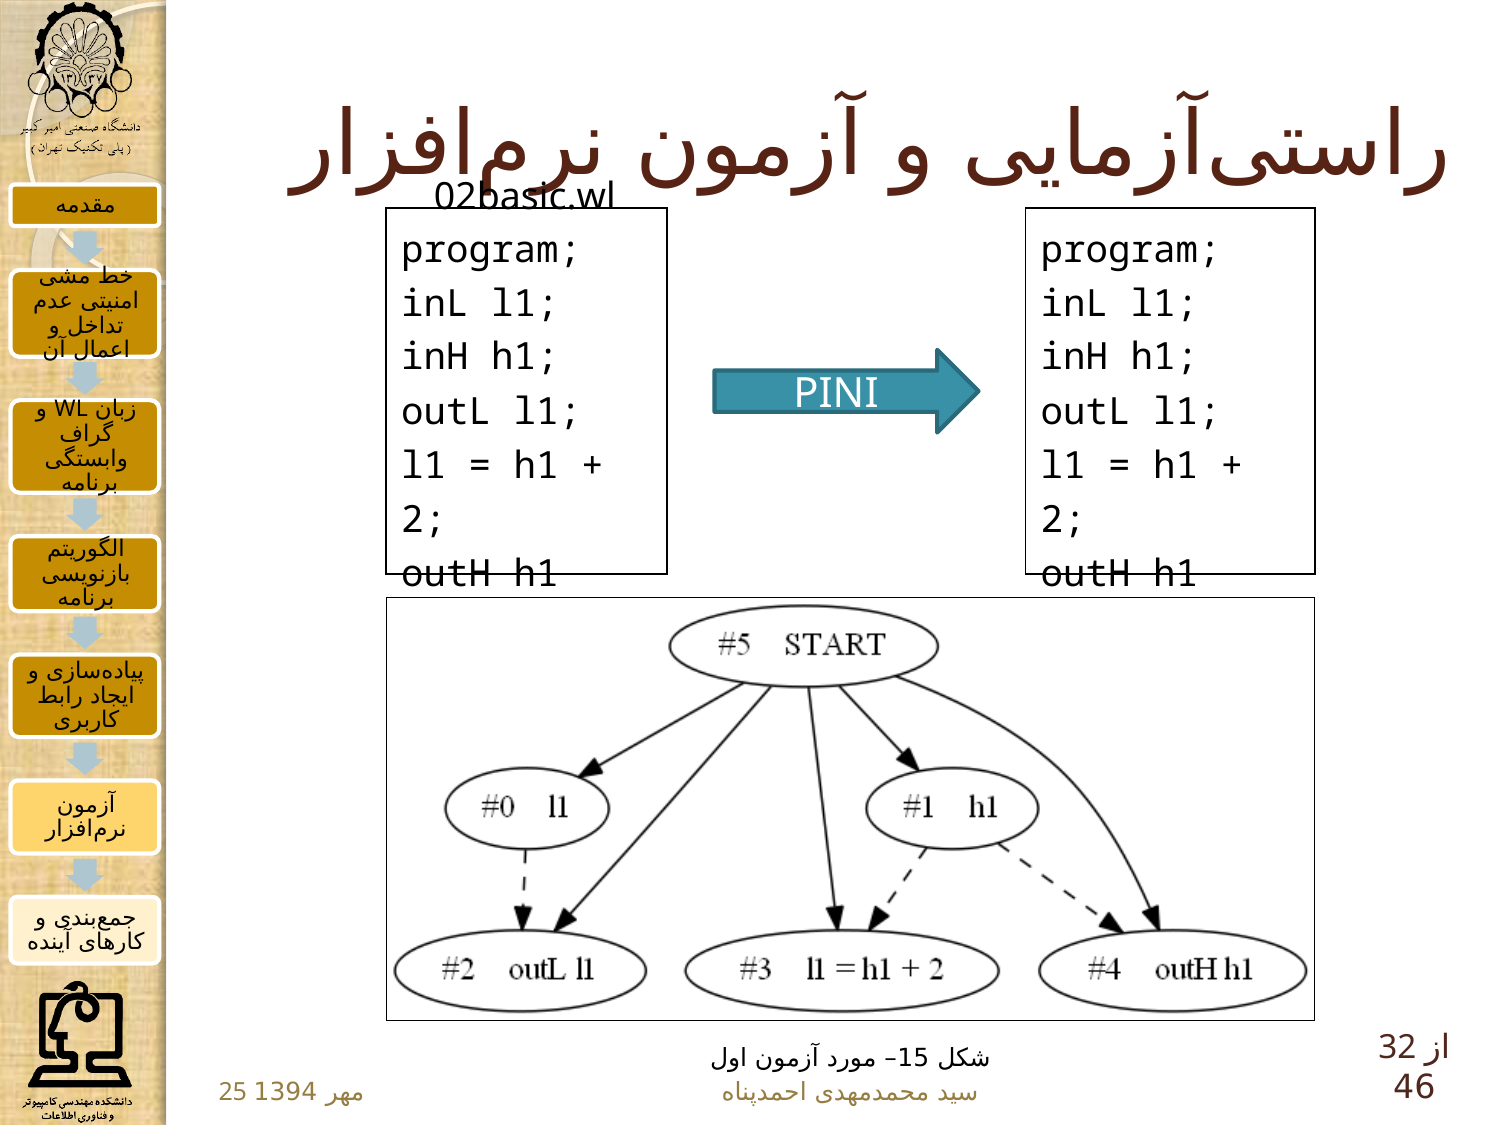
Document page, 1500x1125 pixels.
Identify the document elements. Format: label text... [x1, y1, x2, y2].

text_box PINI [712, 347, 981, 435]
slide_number 25 مهر 1394 [157, 1034, 467, 1113]
text_box program; inL l1; inH h1; outL l1; l1 = h1 + 2; outH h1 [386, 208, 668, 575]
slide_number 32 از 46 [1340, 1034, 1488, 1113]
title راستی‌آزمایی و آزمون نرم‌افزار [235, 45, 1466, 233]
footer سید محمدمهدی احمدپناه [612, 1079, 1088, 1113]
picture [385, 597, 1316, 1022]
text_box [10, 184, 160, 965]
picture [0, 0, 166, 1125]
text_box شکل 15– مورد آزمون اول [395, 1034, 1306, 1079]
text_box 02basic.wl [419, 164, 715, 225]
text_box program; inL l1; inH h1; outL l1; l1 = h1 + 2; outH h1 [1025, 208, 1315, 575]
